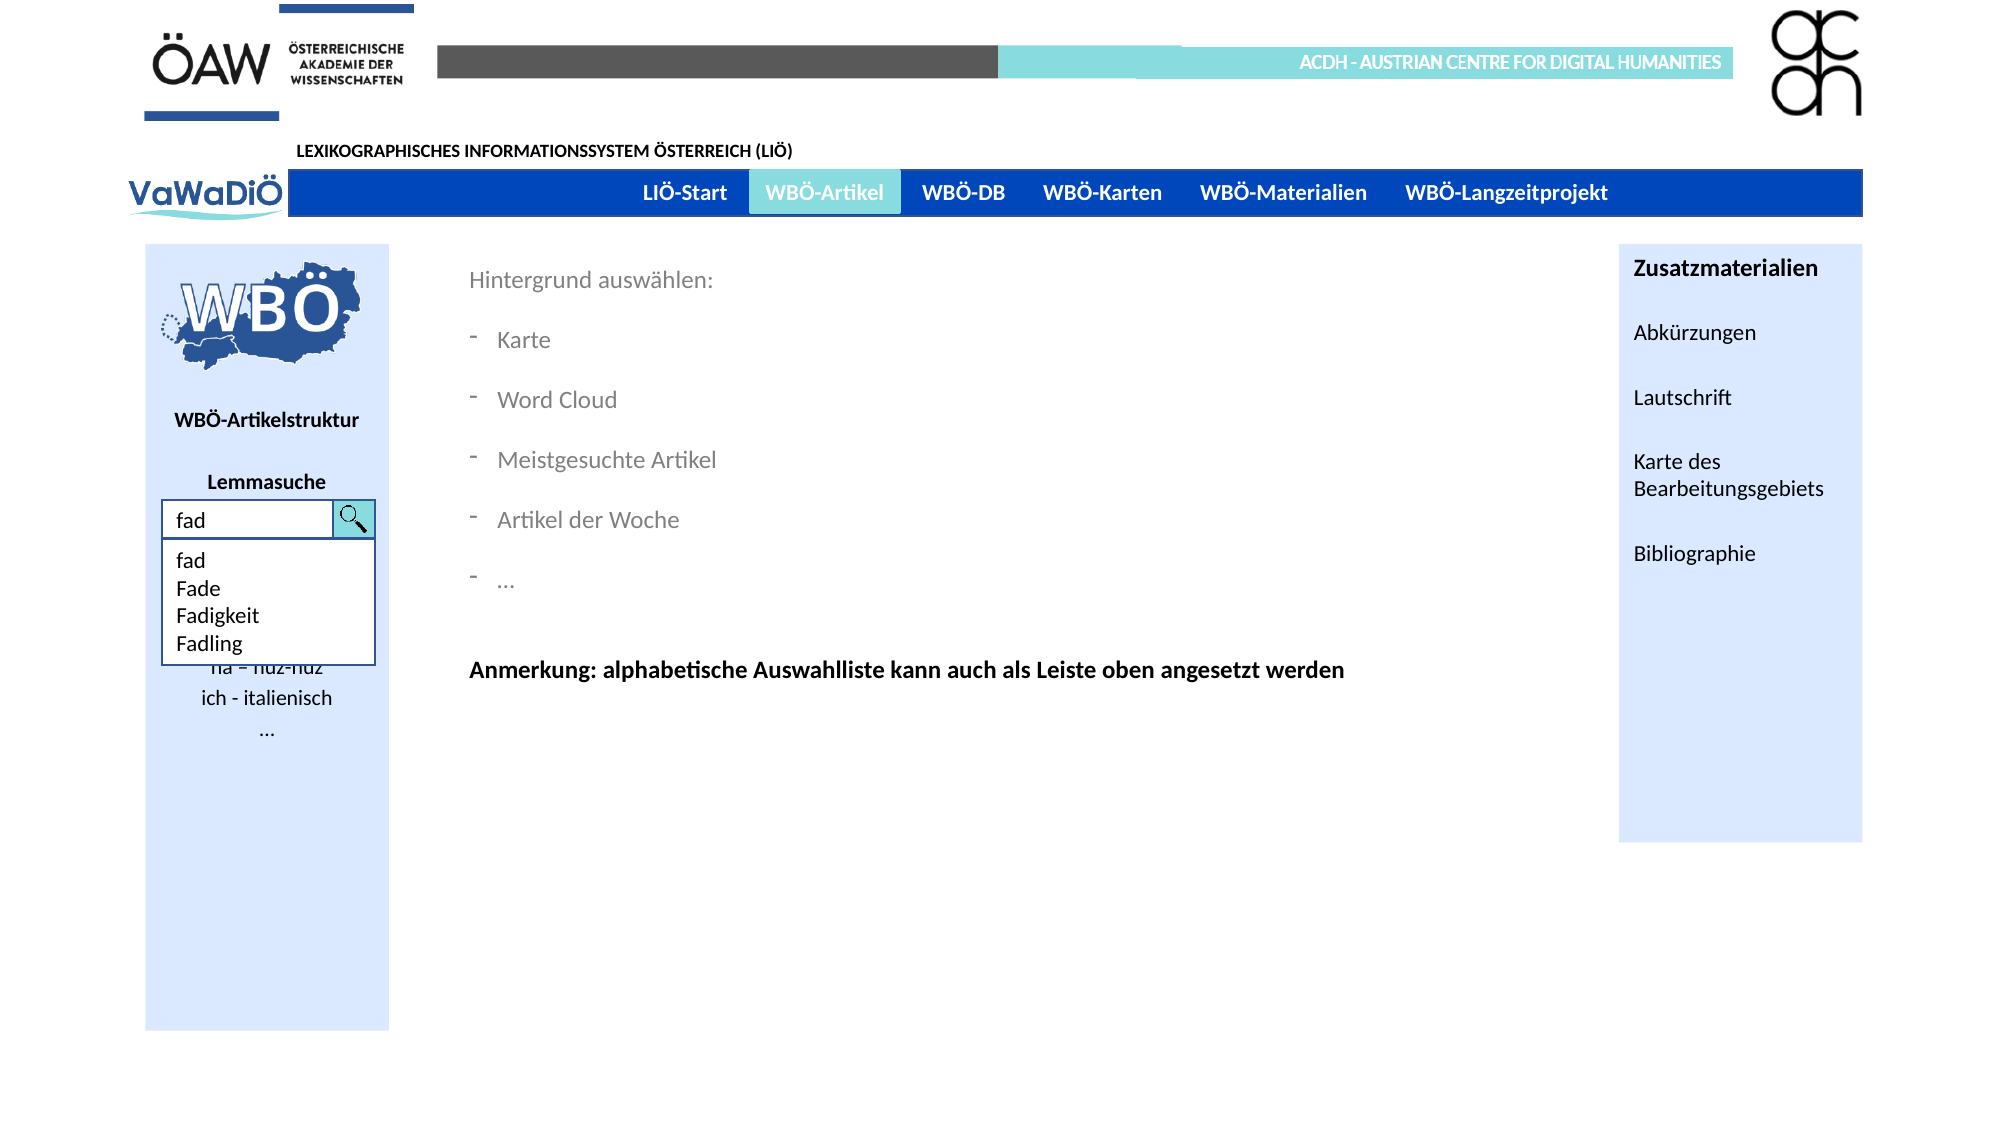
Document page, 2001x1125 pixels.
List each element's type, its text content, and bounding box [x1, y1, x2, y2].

text_box LIÖ-Start [628, 170, 743, 213]
text_box WBÖ-Artikel [750, 170, 900, 213]
text_box WBÖ-Artikelstruktur Lemmasuche Lemmaliste fad – Fützlerei ga – gützlig ha – huz-huz ich - italienisch … [144, 243, 390, 1032]
text_box [288, 169, 1863, 217]
text_box fad Fade Fadigkeit Fadling [161, 538, 376, 666]
picture [340, 505, 367, 533]
picture [161, 260, 361, 371]
text_box Hintergrund auswählen: Karte Word Cloud Meistgesuchte Artikel Artikel der Woche … Anmerkung: alphabetische Auswahlliste kann auch als Leiste oben angesetzt werden [454, 256, 1553, 691]
text_box [332, 499, 376, 538]
picture [1136, 0, 1863, 124]
text_box WBÖ-Langzeitprojekt [1390, 170, 1624, 213]
picture [126, 168, 284, 230]
text_box fad [161, 499, 332, 538]
text_box WBÖ-DB [907, 170, 1021, 213]
text_box LEXIKOGRAPHISCHES INFORMATIONSSYSTEM ÖSTERREICH (LIÖ) [281, 131, 808, 169]
picture [137, 0, 737, 124]
text_box WBÖ-Karten [1028, 170, 1178, 213]
text_box Zusatzmaterialien Abkürzungen Lautschrift Karte des Bearbeitungsgebiets Bibliographie [1618, 243, 1863, 844]
text_box WBÖ-Materialien [1185, 170, 1383, 213]
